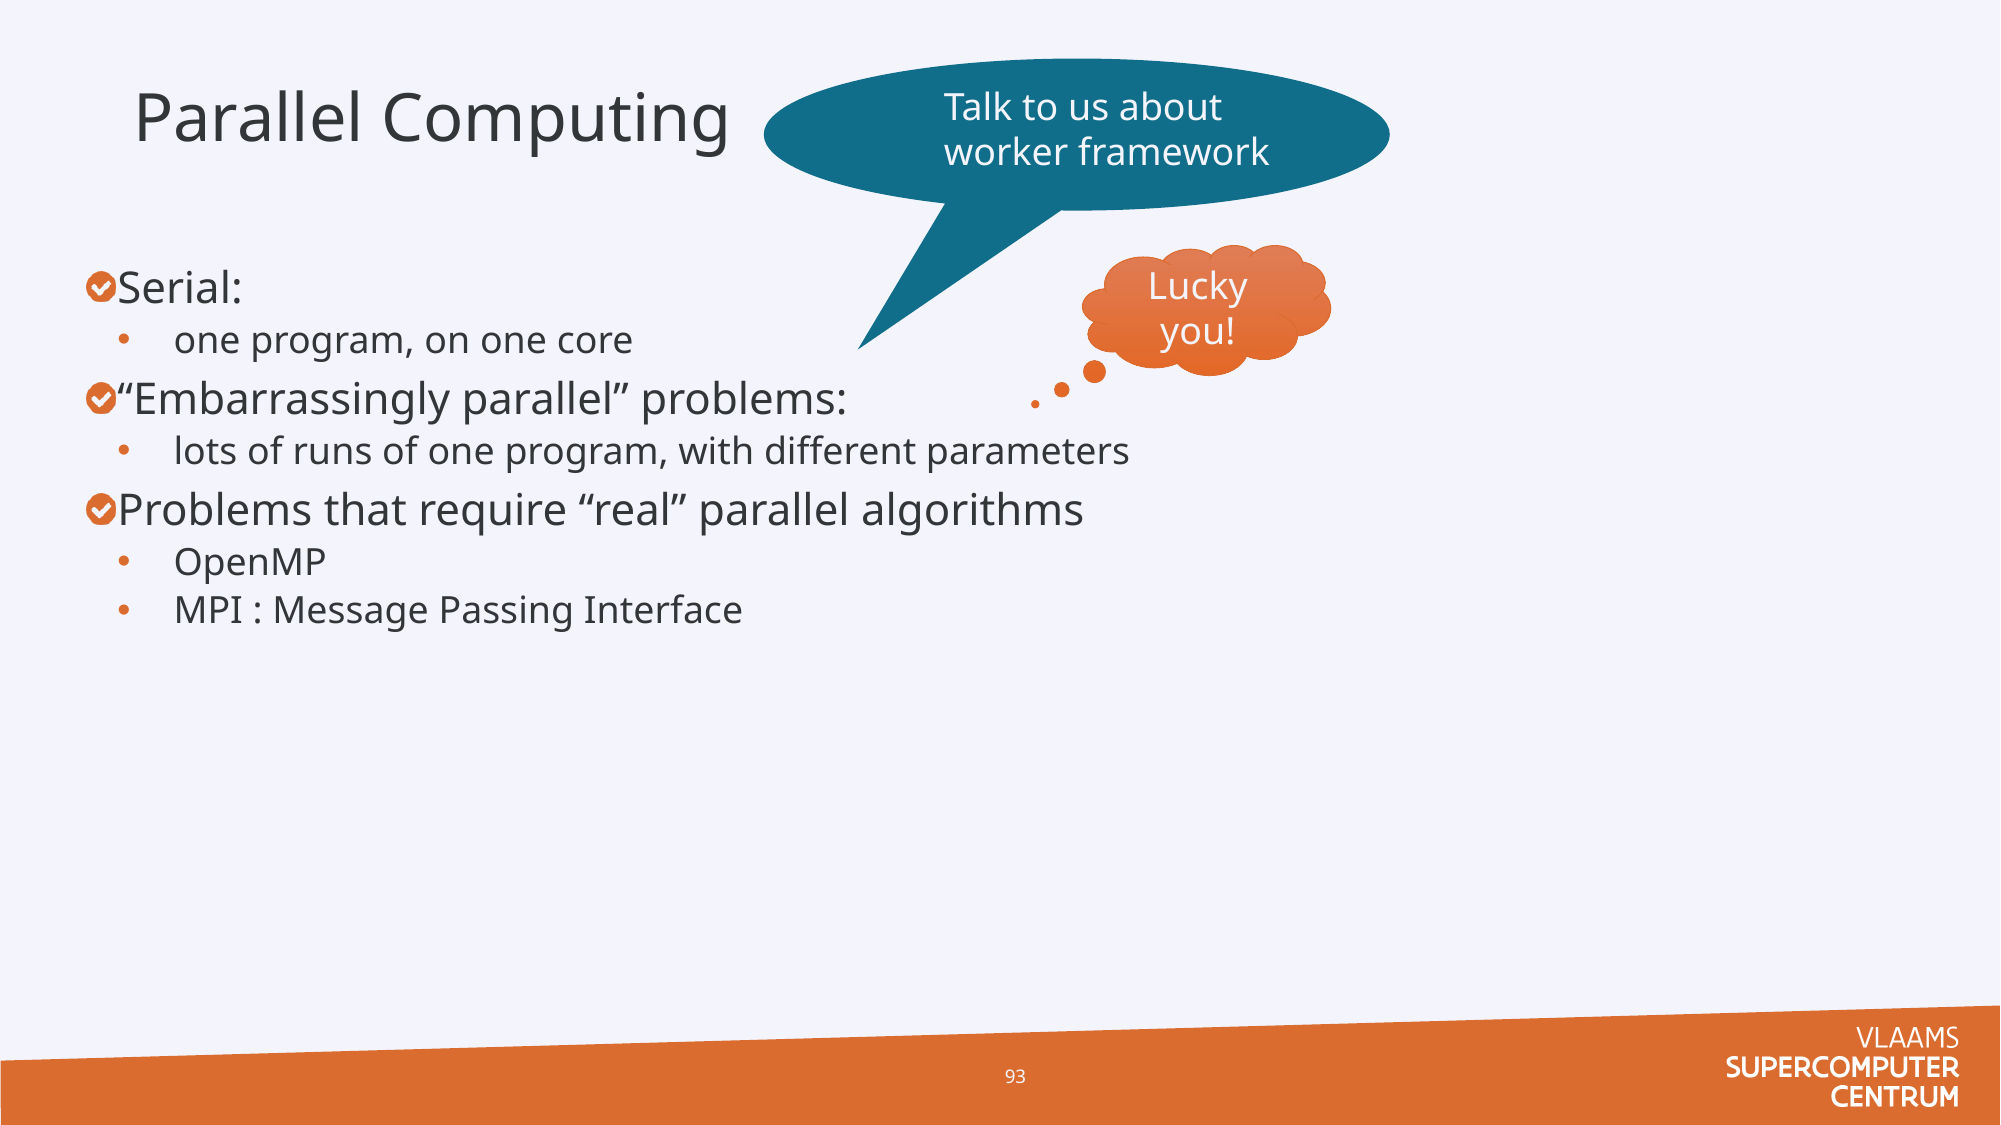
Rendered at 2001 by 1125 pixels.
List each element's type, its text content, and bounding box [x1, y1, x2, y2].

picture [86, 382, 116, 414]
text_box Serial: one program, on one core “Embarrassingly parallel” problems: lots of runs of one program, with different parameters Problems that require “real” parallel algorithms OpenMP MPI : Message Passing Interface [86, 265, 1909, 993]
picture [86, 271, 116, 302]
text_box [763, 58, 1390, 211]
text_box Parallel Computing [118, 54, 1941, 185]
text_box Lucky you! [1115, 245, 1314, 265]
slide_number 93 [958, 1047, 1042, 1108]
picture [86, 493, 116, 525]
picture [1725, 1021, 1960, 1117]
